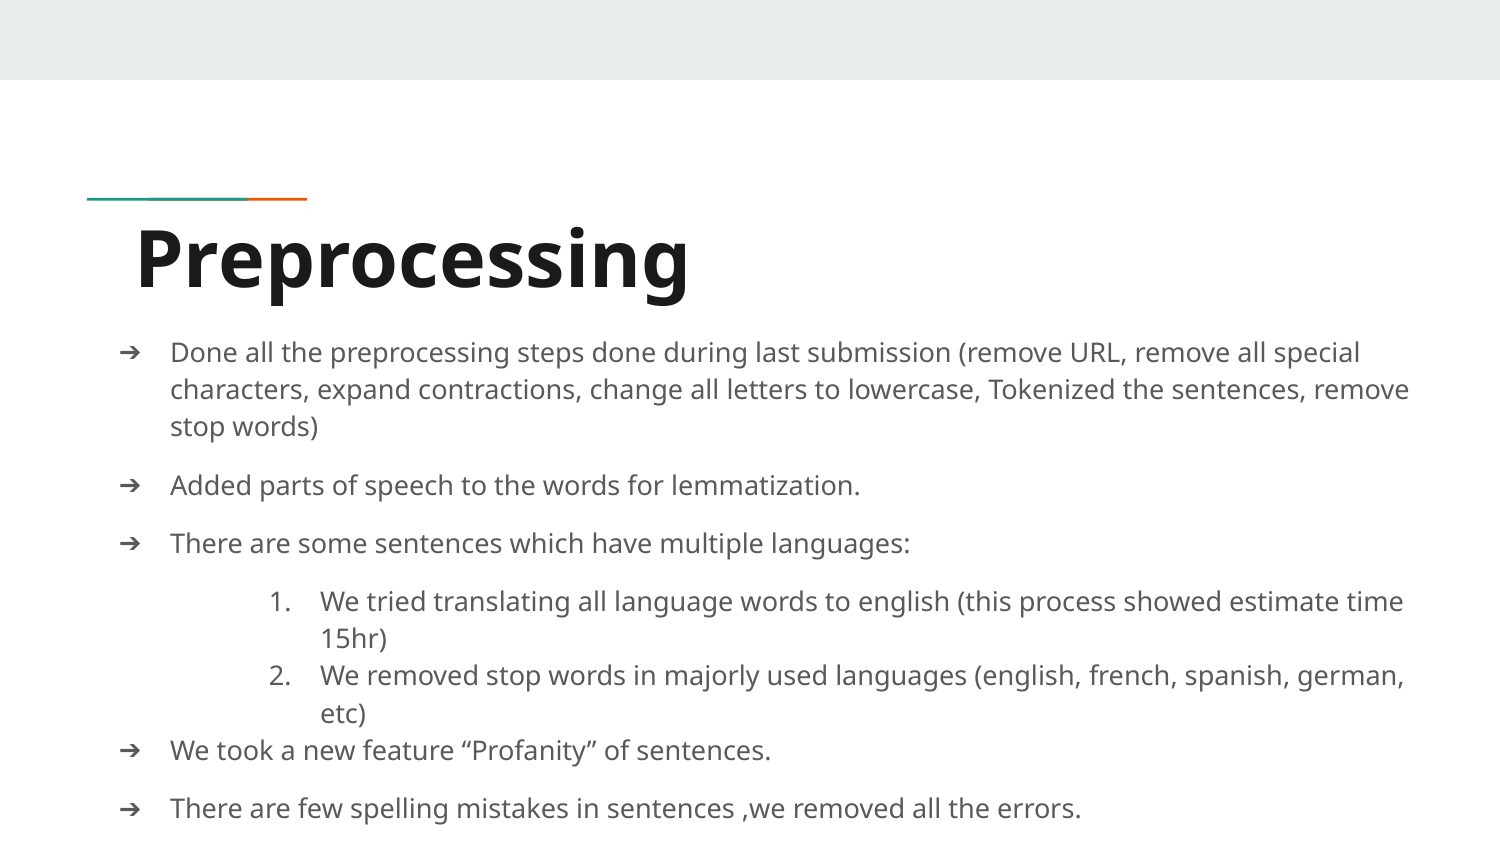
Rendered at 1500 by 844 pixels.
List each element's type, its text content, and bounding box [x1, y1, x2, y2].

title Preprocessing [119, 192, 1381, 225]
list Done all the preprocessing steps done during last submission (remove URL, remove all special characters, expand contractions, change all letters to lowercase, Tokenized the sentences, remove stop words) Added parts of speech to the words for lemmatization. There are some sentences which have multiple languages: We tried translating all language words to english (this process showed estimate time 15hr) We removed stop words in majorly used languages (english, french, spanish, german, etc) We took a new feature “Profanity” of sentences. There are few spelling mistakes in sentences ,we removed all the errors. [79, 315, 1433, 781]
